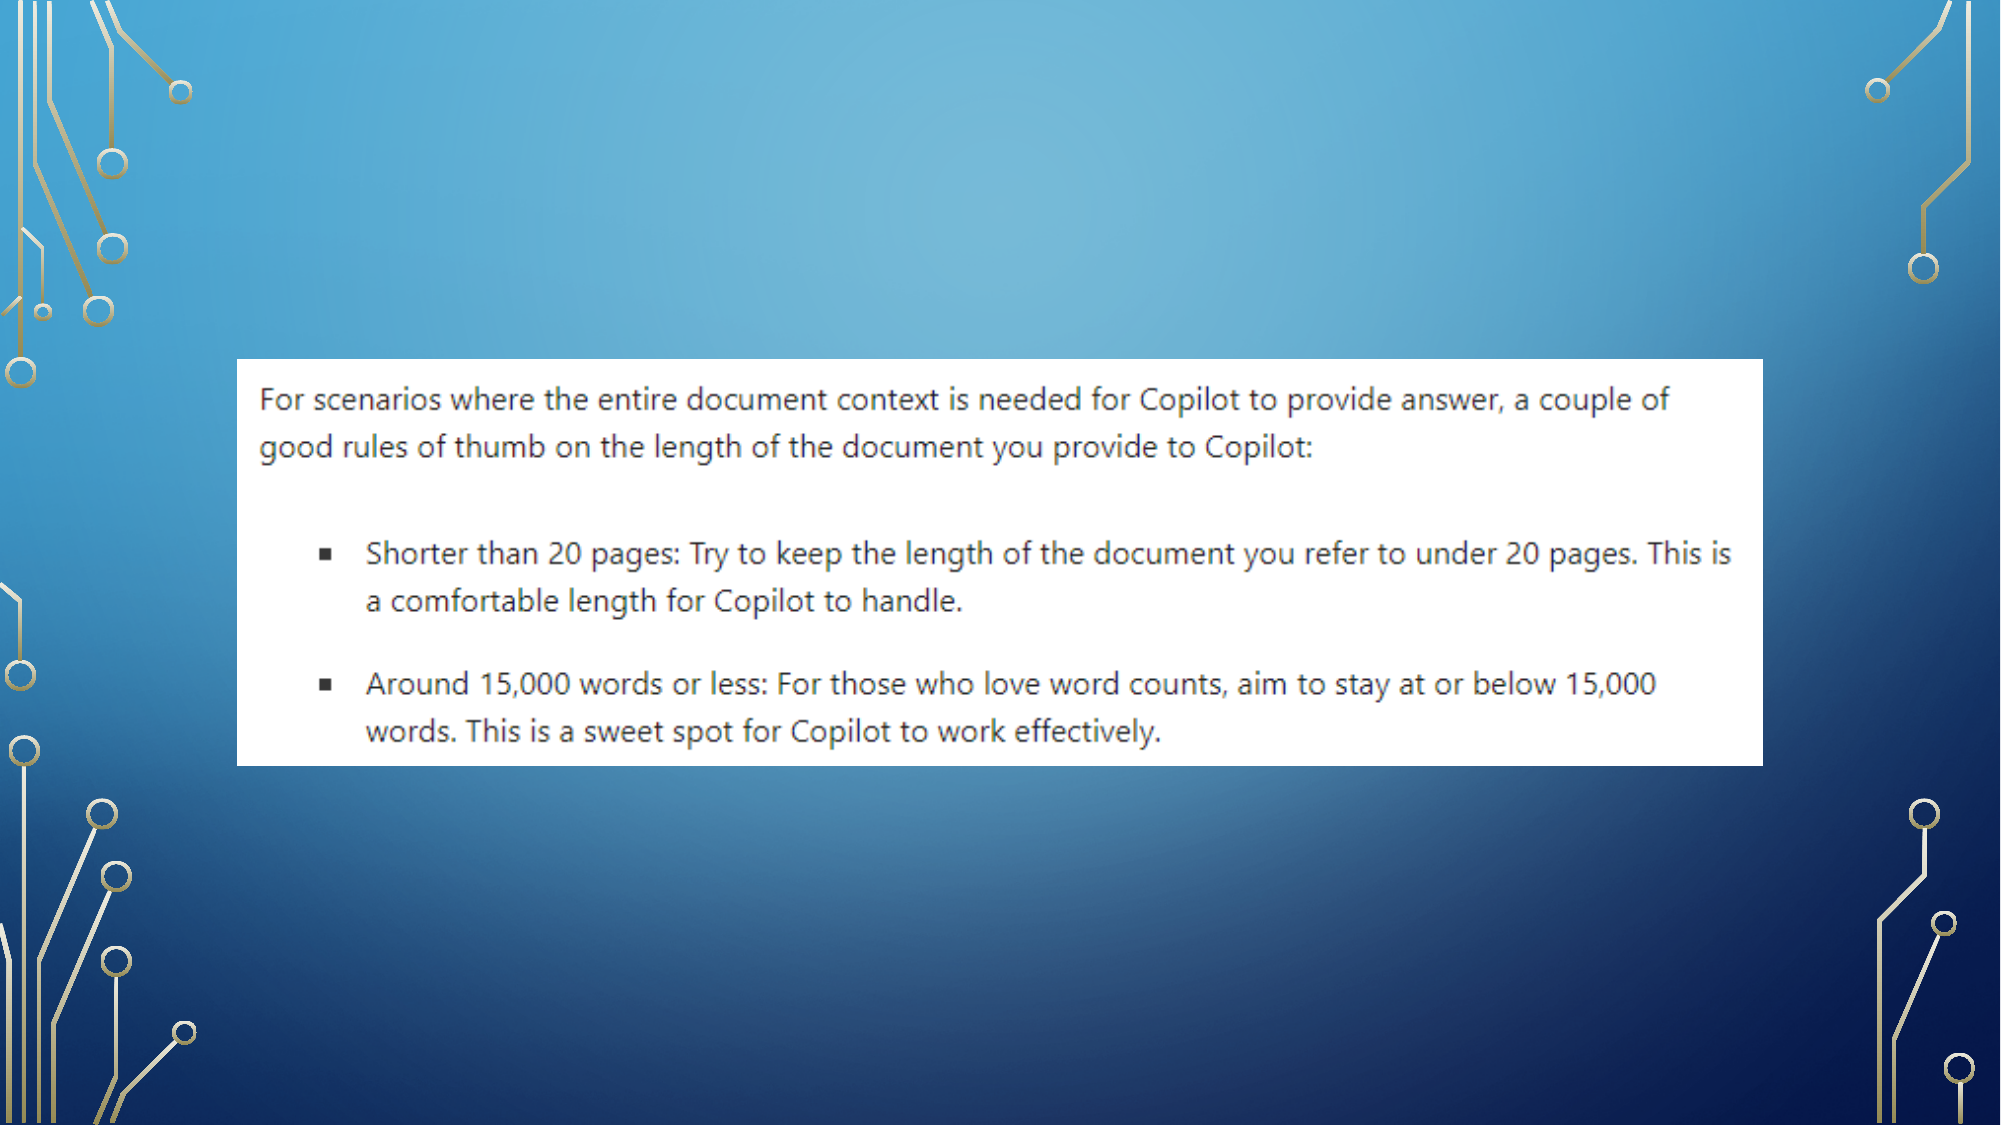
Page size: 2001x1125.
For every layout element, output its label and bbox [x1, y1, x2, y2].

picture [237, 359, 1763, 766]
